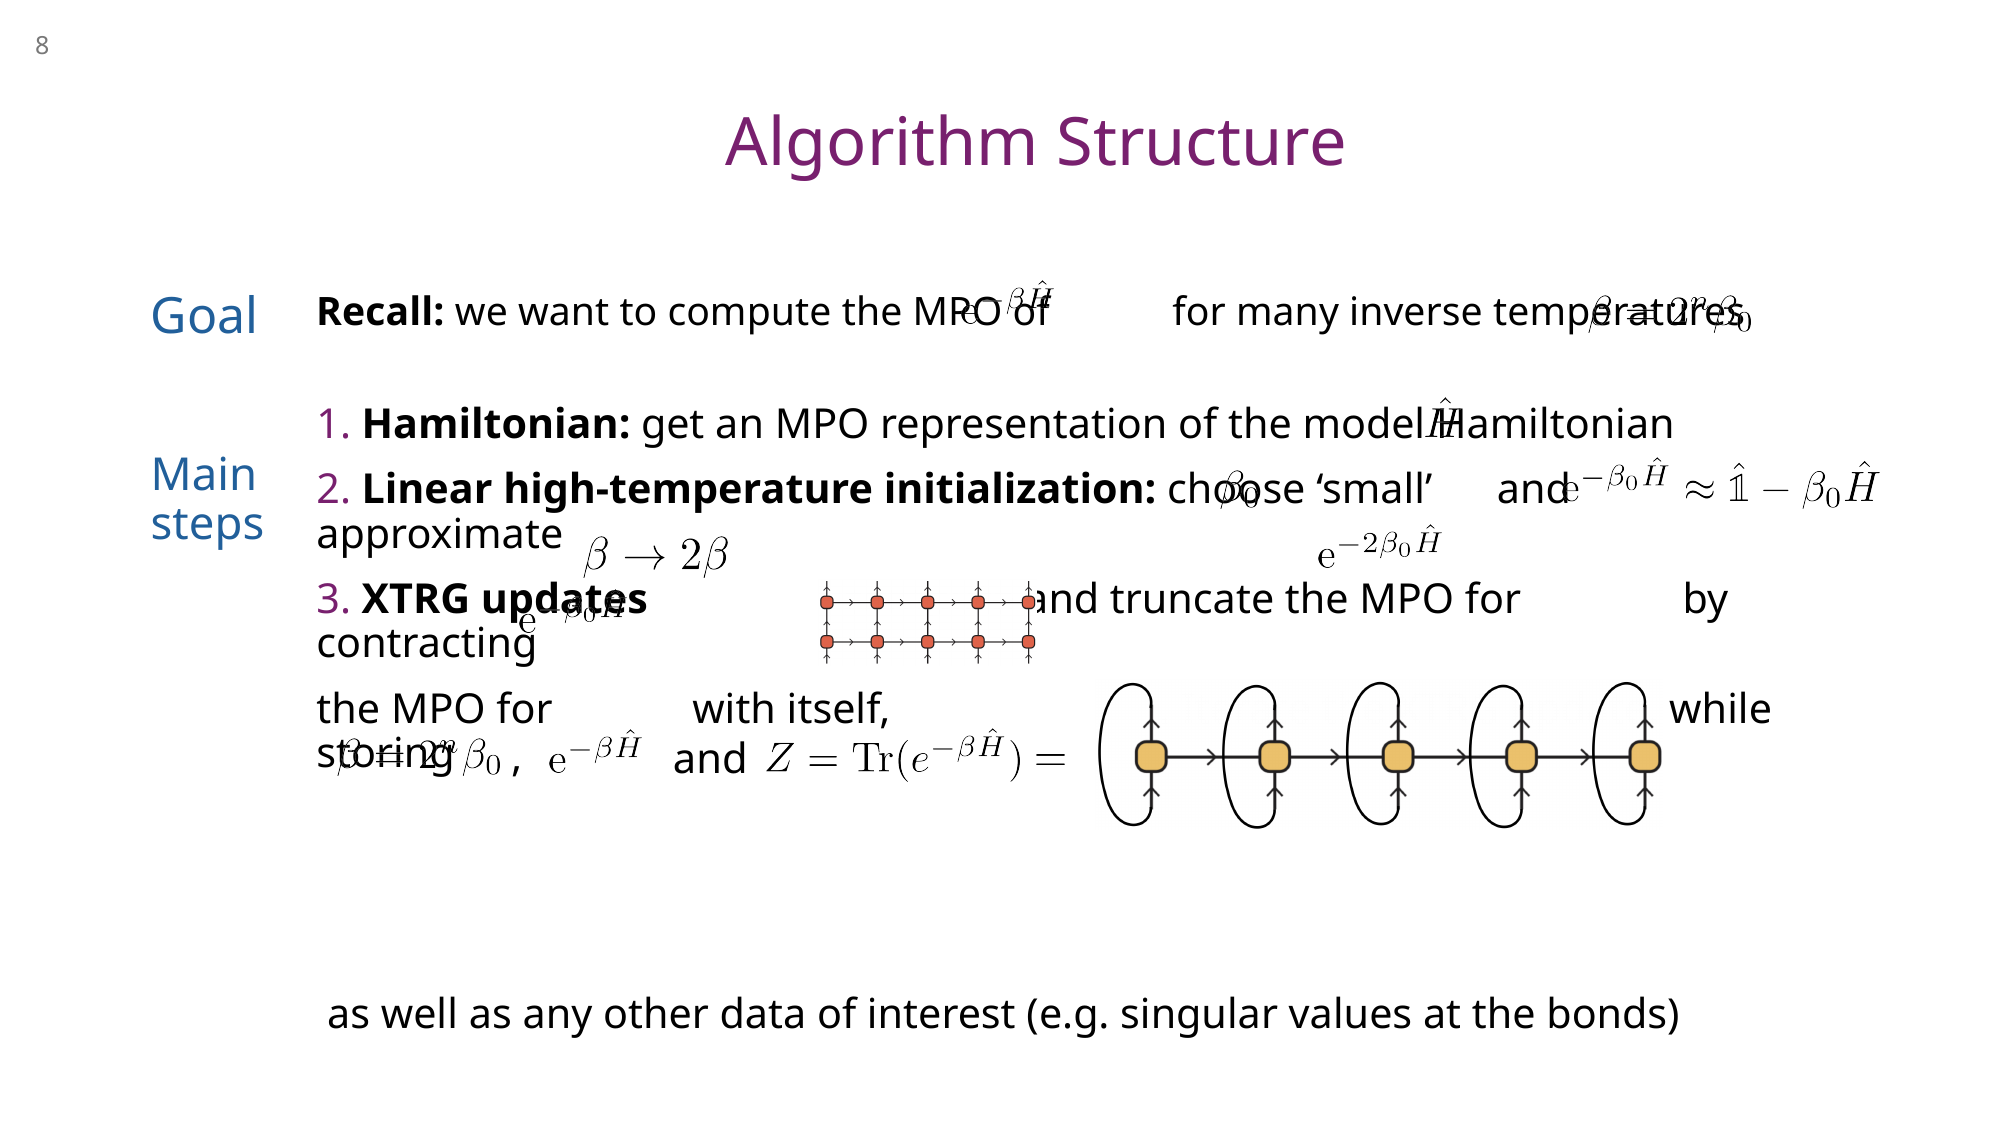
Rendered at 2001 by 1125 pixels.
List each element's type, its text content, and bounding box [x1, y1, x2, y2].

text_box Algorithm Structure [460, 100, 1613, 199]
picture [549, 728, 642, 773]
text_box 8 [20, 16, 62, 77]
picture [1094, 679, 1664, 831]
picture [1561, 457, 1881, 509]
picture [1588, 295, 1752, 334]
picture [519, 589, 627, 634]
picture [582, 536, 728, 578]
text_box 1. Hamiltonian: get an MPO representation of the model Hamiltonian 2. Linear high-temperature initialization: choose ‘small’ and approximate 3. XTRG updates : compute and truncate the MPO for by contracting the MPO for with itself, . Iterate the XTRG update, while storing as well as any other data of interest (e.g. singular values at the bonds) [301, 395, 1803, 1046]
picture [817, 579, 1038, 666]
text_box Goal [135, 283, 294, 364]
picture [1424, 396, 1461, 437]
picture [1219, 470, 1259, 509]
picture [961, 280, 1054, 325]
picture [336, 737, 500, 777]
text_box Main steps [135, 443, 291, 559]
text_box Recall: we want to compute the MPO of for many inverse temperatures [301, 284, 1767, 383]
picture [1036, 754, 1065, 766]
picture [766, 727, 1020, 782]
picture [1318, 524, 1443, 569]
text_box and [658, 724, 797, 789]
text_box , [496, 722, 635, 788]
